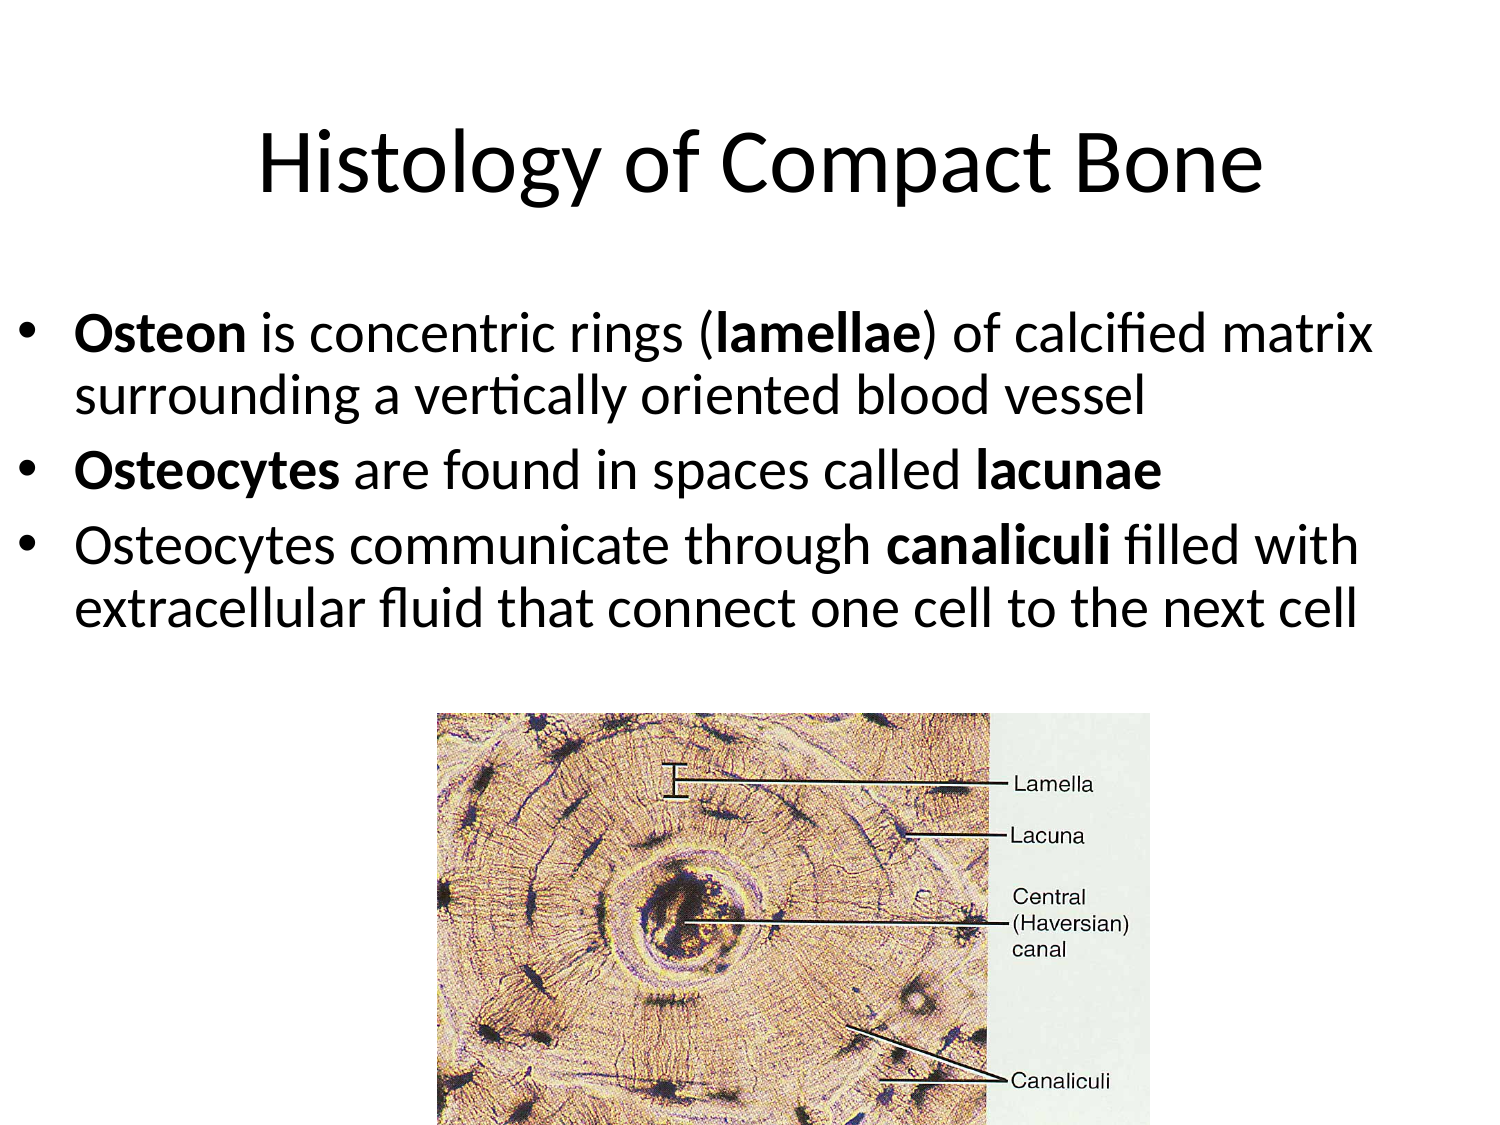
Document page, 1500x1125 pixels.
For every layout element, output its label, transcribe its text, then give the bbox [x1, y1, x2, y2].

picture [437, 713, 1151, 1125]
title Histology of Compact Bone [125, 62, 1400, 250]
list Osteon is concentric rings (lamellae) of calcified matrix surrounding a vertically oriented blood vessel Osteocytes are found in spaces called lacunae Osteocytes communicate through canaliculi filled with extracellular fluid that connect one cell to the next cell [3, 294, 1500, 670]
